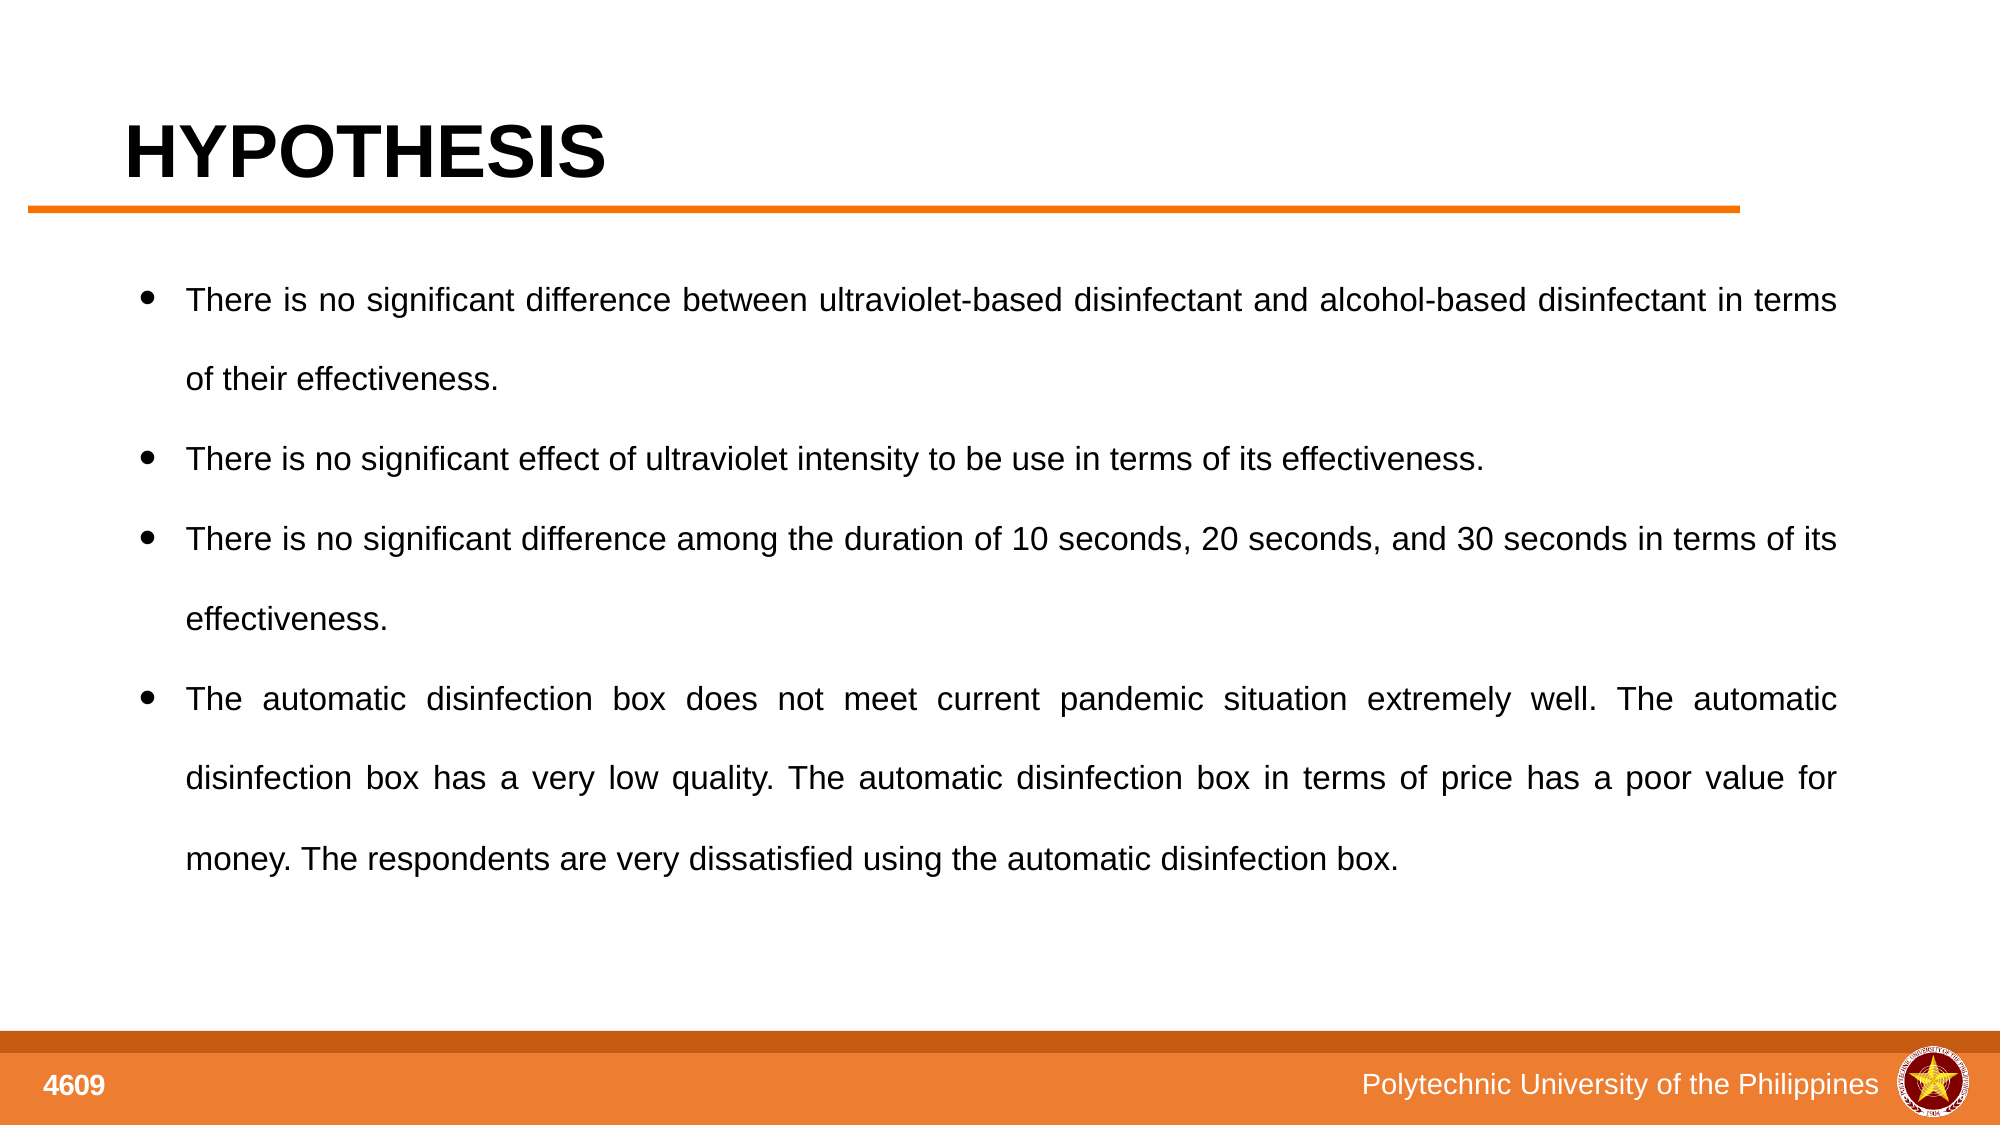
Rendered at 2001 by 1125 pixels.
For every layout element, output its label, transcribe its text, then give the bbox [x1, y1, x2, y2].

text_box [27, 205, 1741, 214]
picture [1897, 1046, 1969, 1117]
text_box HYPOTHESIS [109, 94, 1773, 200]
text_box [0, 1052, 2000, 1125]
text_box Polytechnic University of the Philippines [1117, 1067, 1881, 1105]
text_box There is no significant difference between ultraviolet-based disinfectant and alcohol-based disinfectant in terms of their effectiveness. There is no significant effect of ultraviolet intensity to be use in terms of its effectiveness. There is no significant difference among the duration of 10 seconds, 20 seconds, and 30 seconds in terms of its effectiveness. The automatic disinfection box does not meet current pandemic situation extremely well. The automatic disinfection box has a very low quality. The automatic disinfection box in terms of price has a poor value for money. The respondents are very dissatisfied using the automatic disinfection box. [123, 230, 1855, 884]
text_box [0, 1030, 2000, 1052]
text_box 4609 [28, 1048, 457, 1109]
